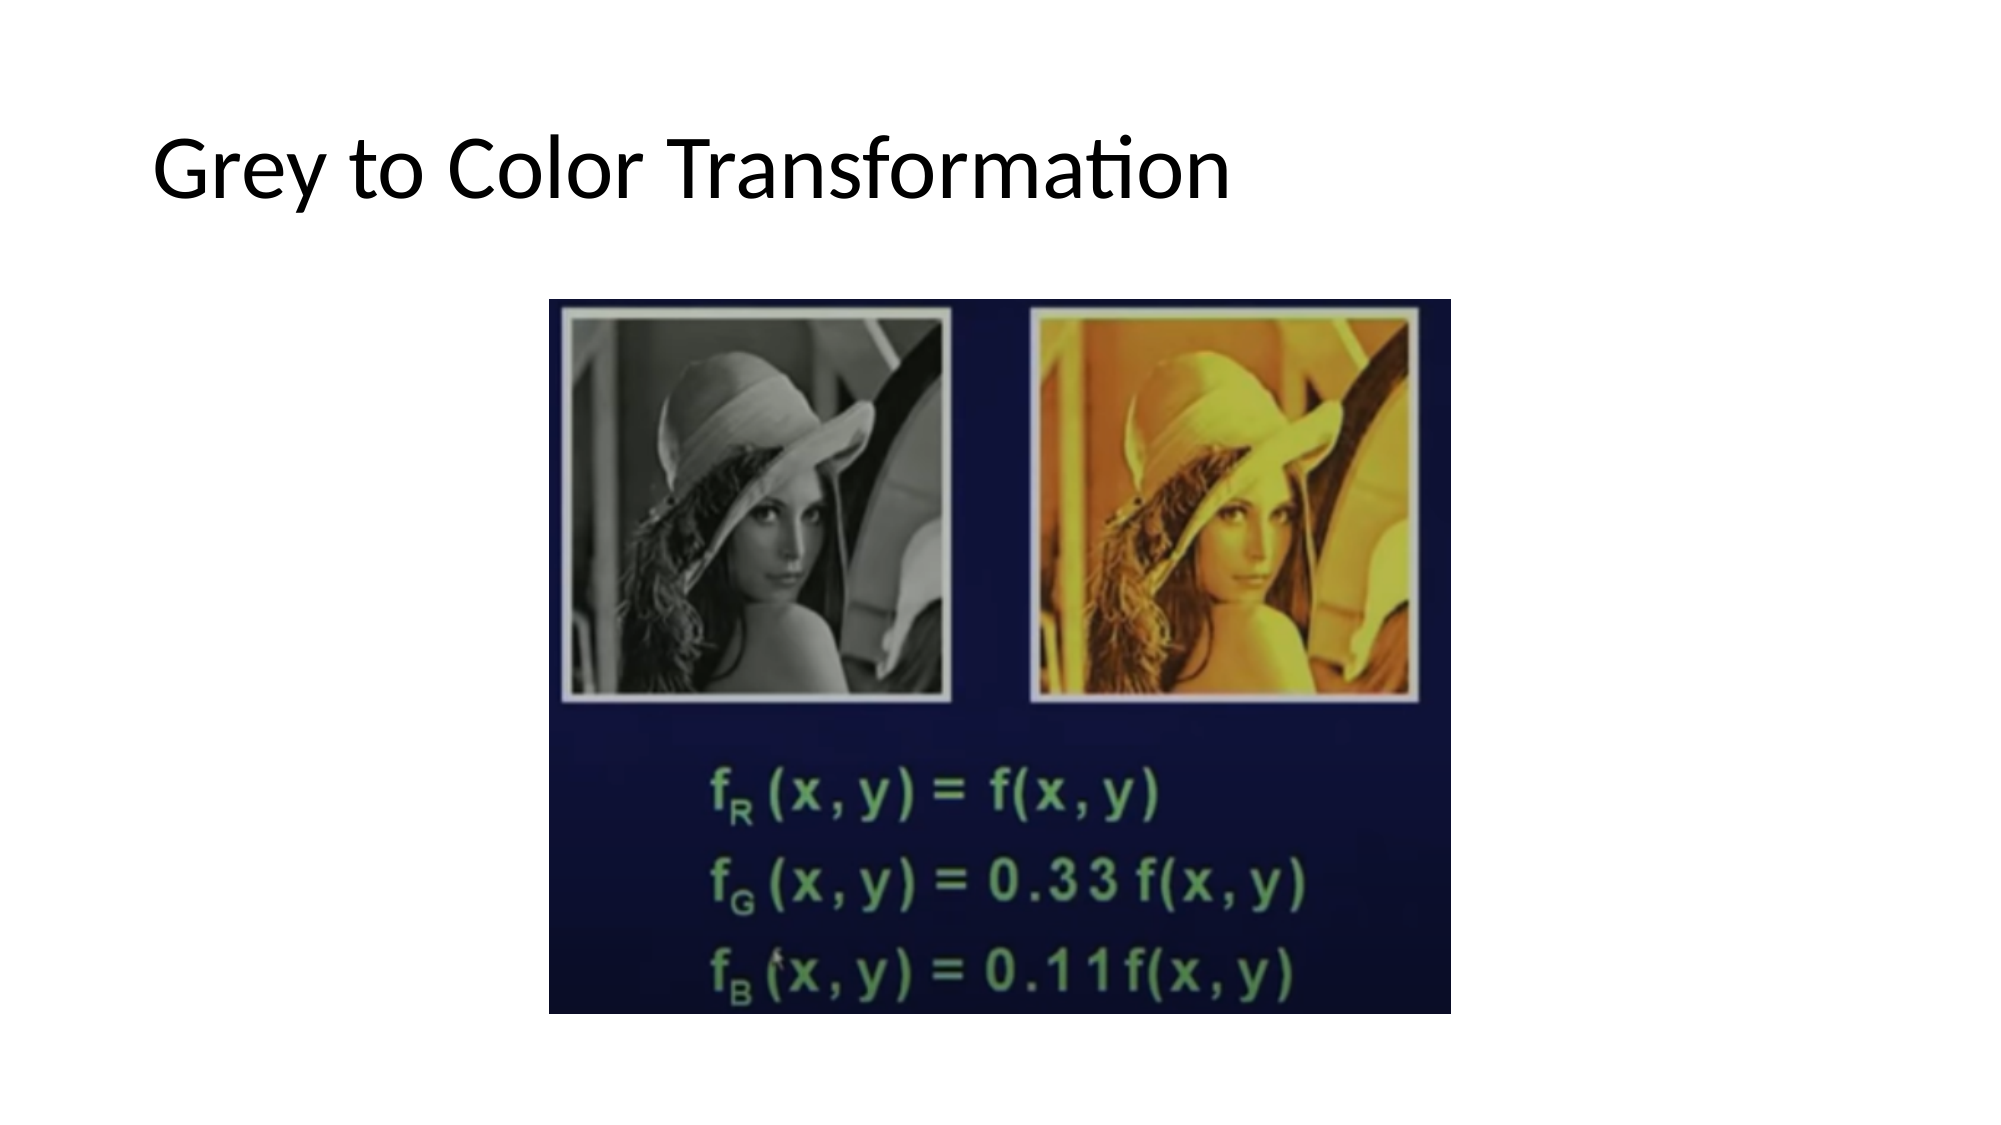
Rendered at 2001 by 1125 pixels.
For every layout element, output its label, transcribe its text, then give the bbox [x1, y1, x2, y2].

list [548, 299, 1452, 1014]
title Grey to Color Transformation [137, 59, 1863, 278]
